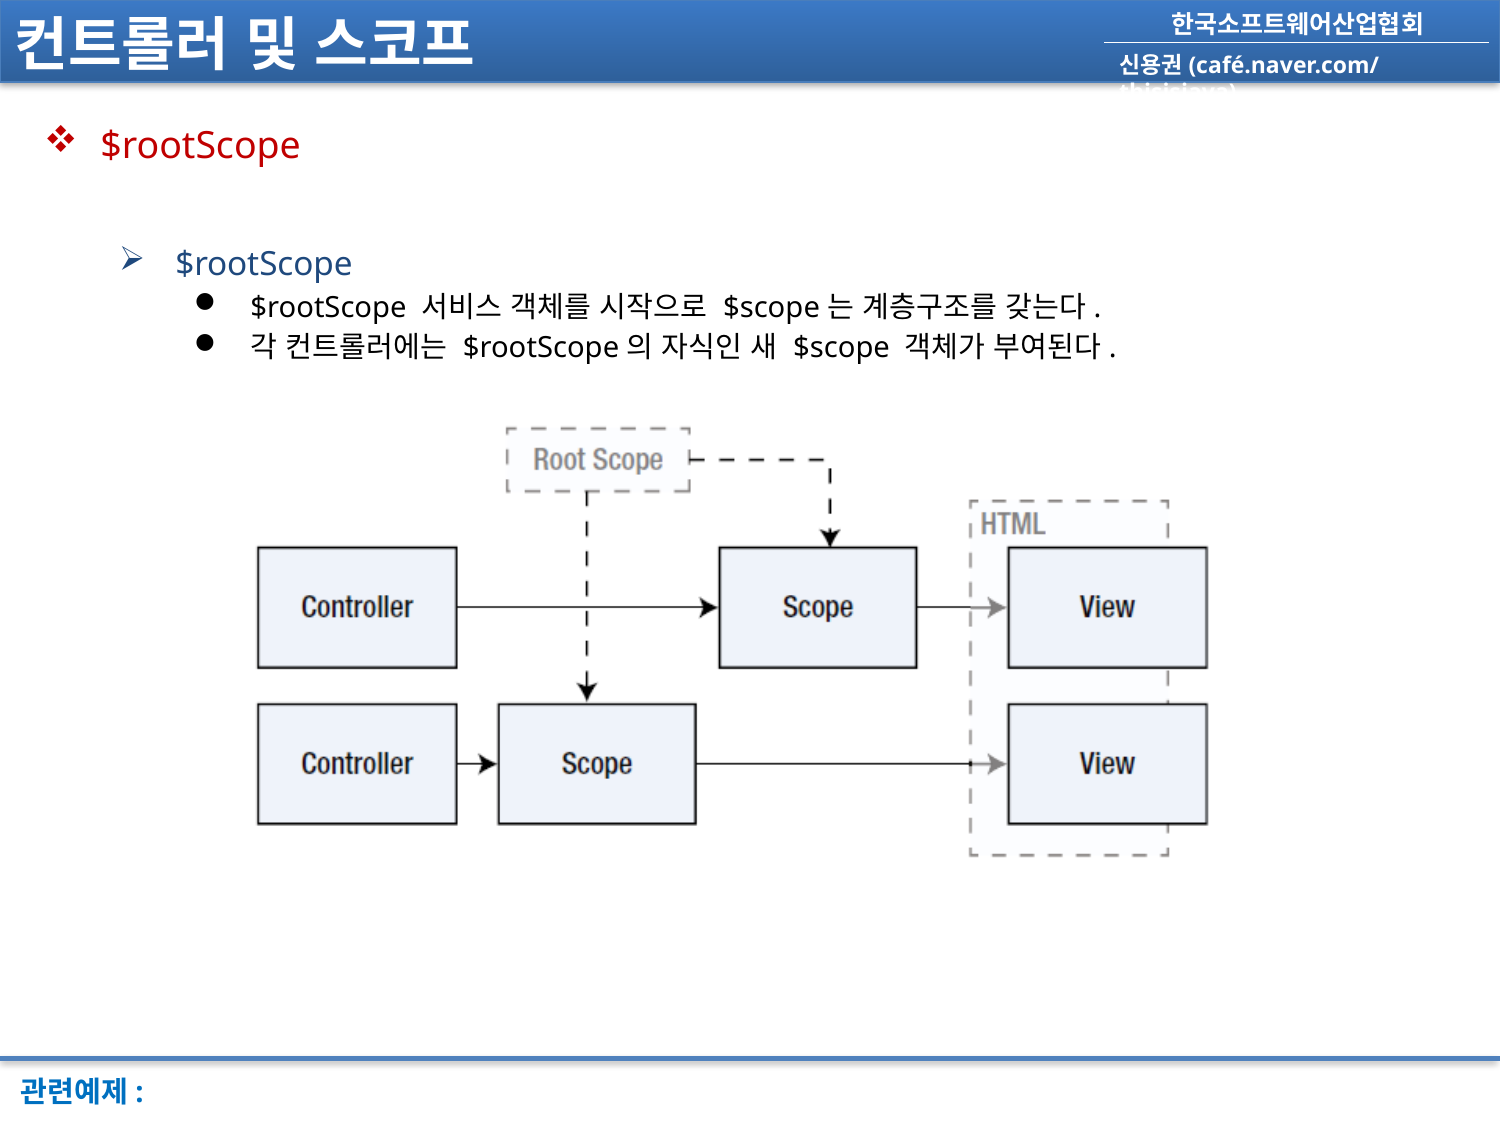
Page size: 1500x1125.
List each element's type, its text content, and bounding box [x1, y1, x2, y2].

list $rootScope $rootScope $rootScope 서비스 객체를 시작으로 $scope는 계층구조를 갖는다. 각 컨트롤러에는 $rootScope의 자식인 새 $scope 객체가 부여된다. [29, 113, 1471, 1035]
picture [241, 420, 1221, 873]
title 컨트롤러 및 스코프 [0, 0, 1500, 82]
